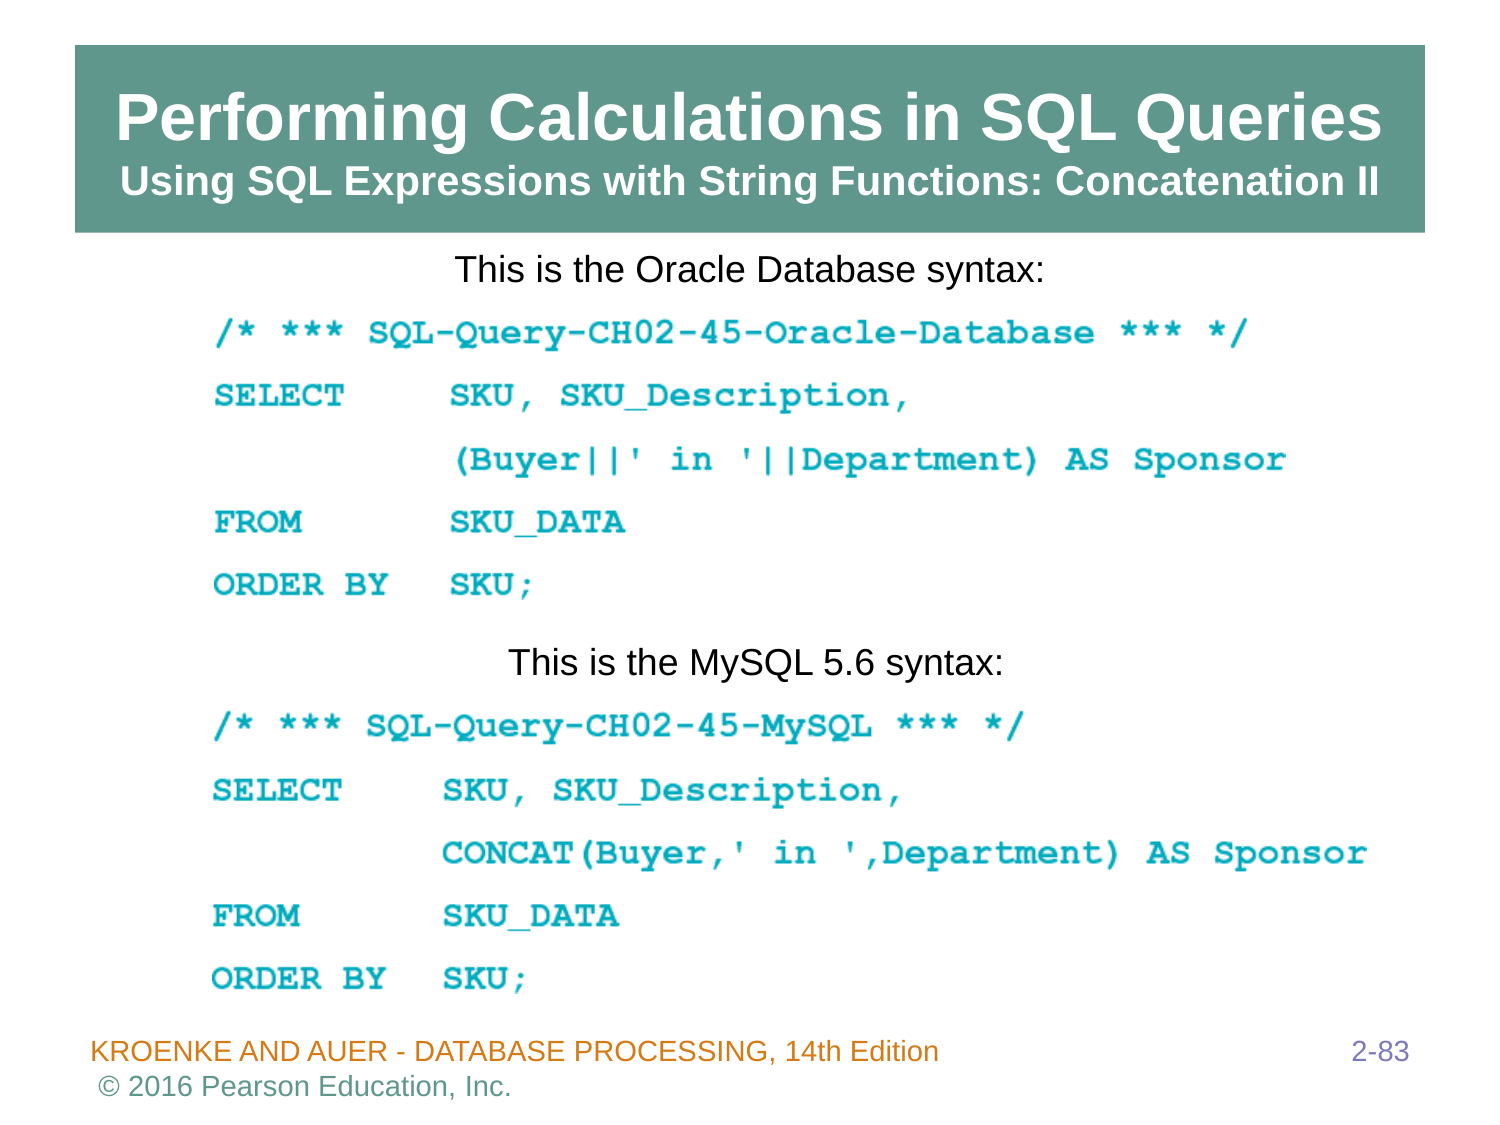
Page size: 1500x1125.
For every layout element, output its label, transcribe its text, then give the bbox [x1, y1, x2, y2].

picture [214, 316, 1286, 601]
text_box This is the MySQL 5.6 syntax: [81, 630, 1432, 691]
slide_number 2-83 [1074, 1024, 1426, 1103]
footer KROENKE AND AUER - DATABASE PROCESSING, 14th Edition © 2016 Pearson Education, Inc. [74, 1024, 963, 1104]
picture [212, 710, 1368, 994]
text_box This is the Oracle Database syntax: [74, 237, 1425, 298]
title Performing Calculations in SQL Queries Using SQL Expressions with String Functions: Concatenation II [74, 44, 1426, 233]
